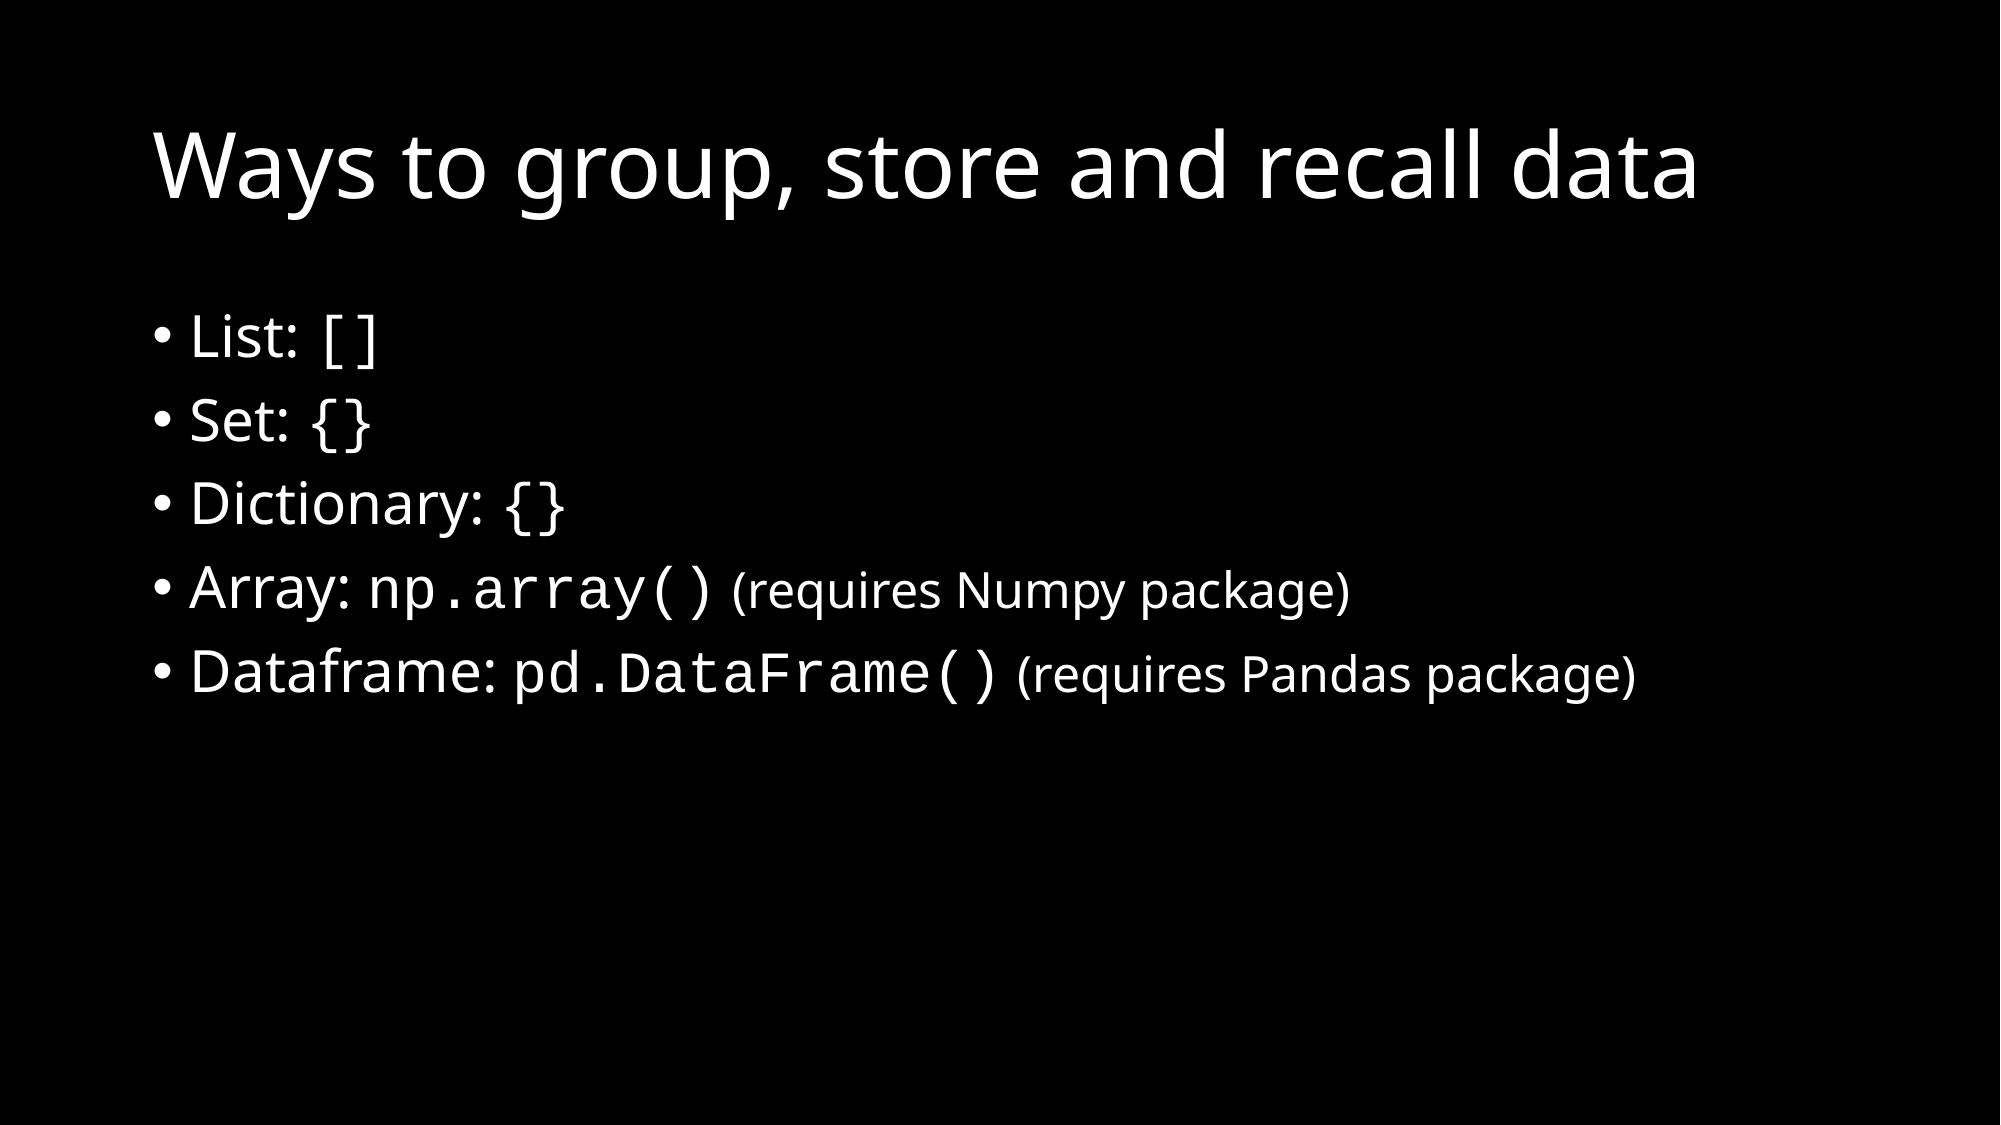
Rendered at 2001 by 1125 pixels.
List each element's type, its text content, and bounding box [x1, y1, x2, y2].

title Ways to group, store and recall data [137, 59, 1863, 278]
list List: [] Set: {} Dictionary: {} Array: np.array() (requires Numpy package) Dataframe: pd.DataFrame() (requires Pandas package) [137, 299, 1863, 1014]
